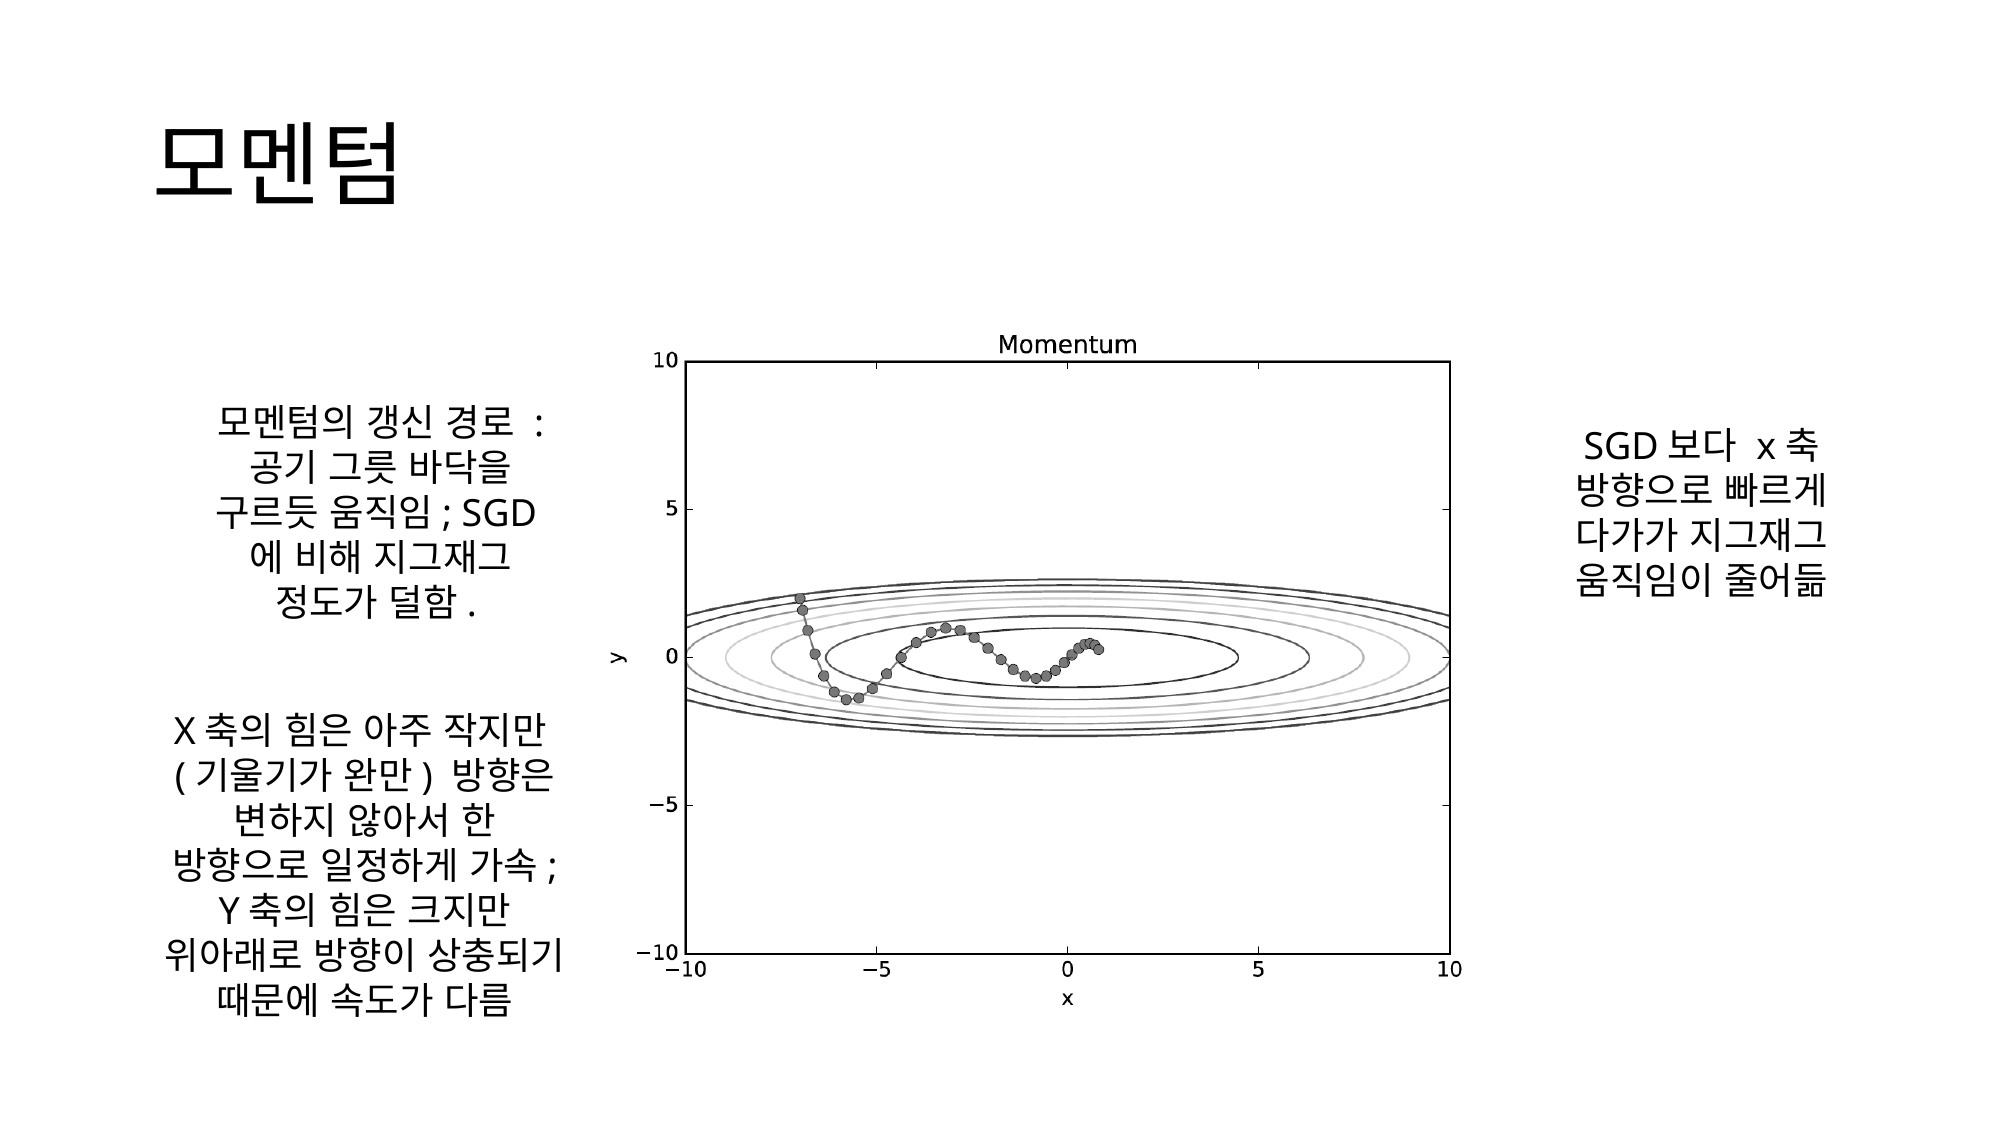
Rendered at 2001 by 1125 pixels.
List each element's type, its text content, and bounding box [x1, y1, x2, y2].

text_box 모멘텀의 갱신 경로 : 공기 그릇 바닥을 구르듯 움직임; SGD에 비해 지그재그 정도가 덜함. [189, 391, 572, 632]
text_box SGD보다 x축 방향으로 빠르게 다가가 지그재그 움직임이 줄어듦 [1506, 414, 1897, 610]
title 모멘텀 [137, 59, 1863, 278]
text_box X축의 힘은 아주 작지만(기울기가 완만) 방향은 변하지 않아서 한 방향으로 일정하게 가속; Y축의 힘은 크지만 위아래로 방향이 상충되기 때문에 속도가 다름 [149, 700, 581, 1030]
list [600, 329, 1467, 1013]
